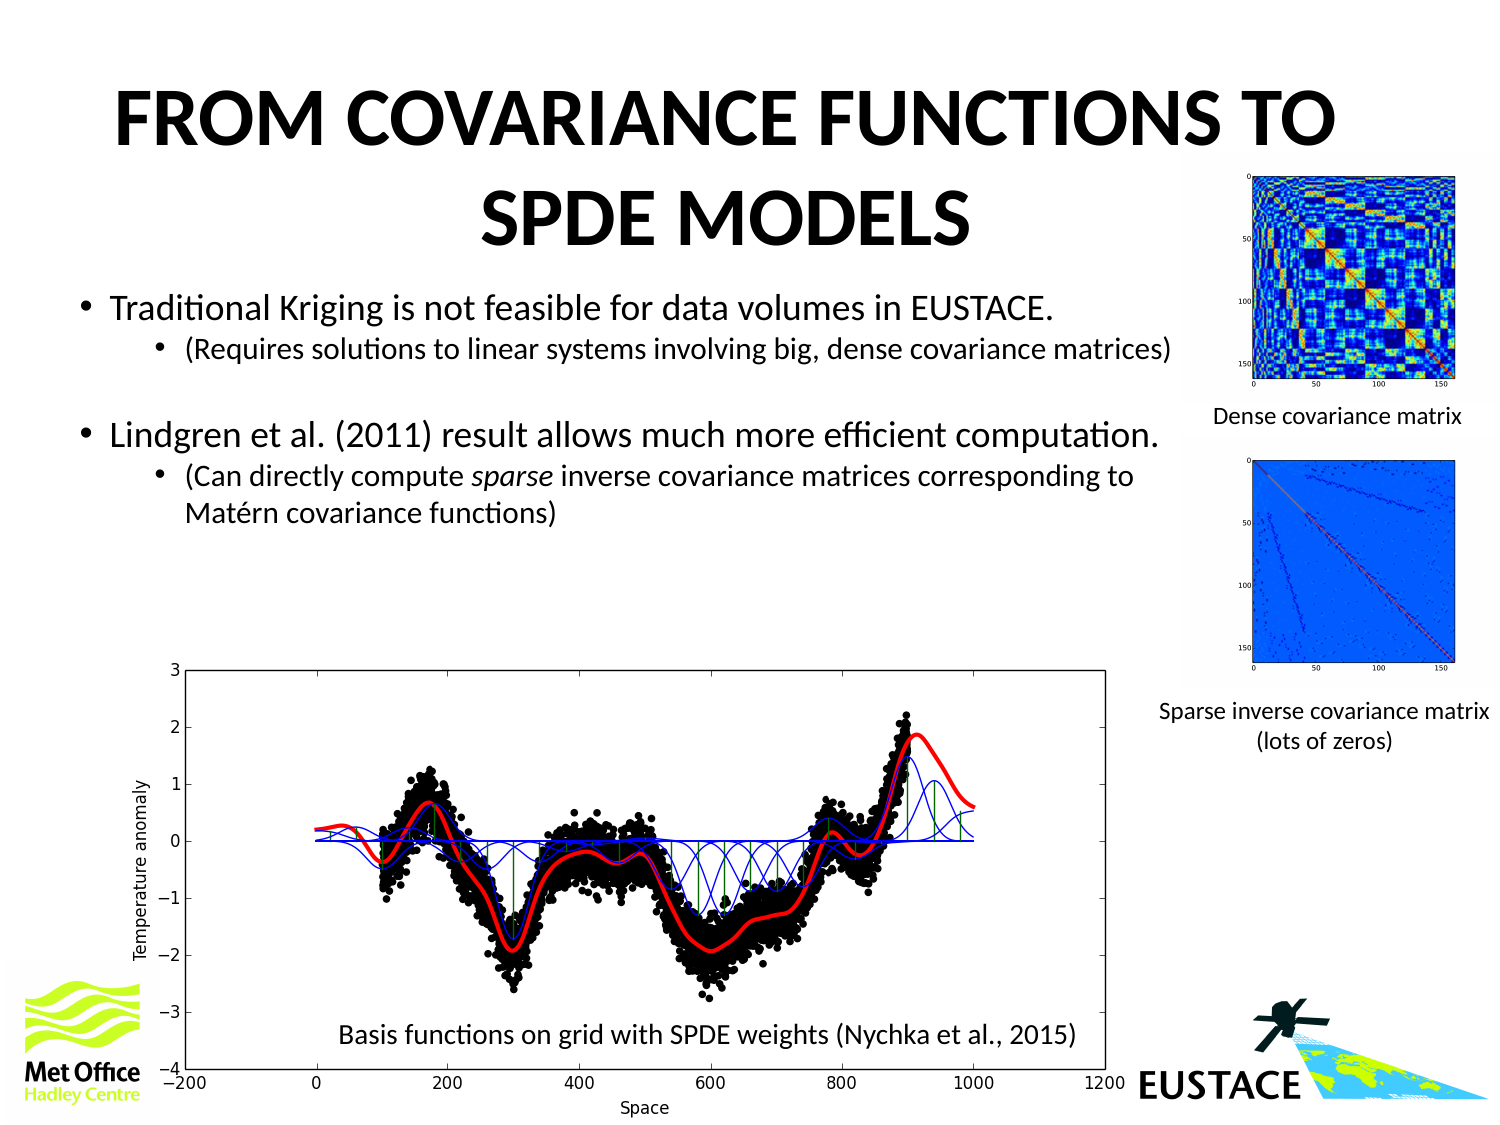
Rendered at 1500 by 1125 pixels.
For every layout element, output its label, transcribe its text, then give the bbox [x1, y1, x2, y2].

picture [1180, 151, 1500, 405]
text_box Sparse inverse covariance matrix (lots of zeros) [1227, 696, 1500, 763]
title From covariance functions to spde models [88, 54, 1364, 275]
picture [5, 434, 1500, 1125]
text_box Traditional Kriging is not feasible for data volumes in EUSTACE. (Requires solutions to linear systems involving big, dense covariance matrices) Lindgren et al. (2011) result allows much more efficient computation. (Can directly compute sparse inverse covariance matrices corresponding to Matérn covariance functions) [64, 275, 1193, 583]
text_box Dense covariance matrix [1193, 413, 1483, 433]
